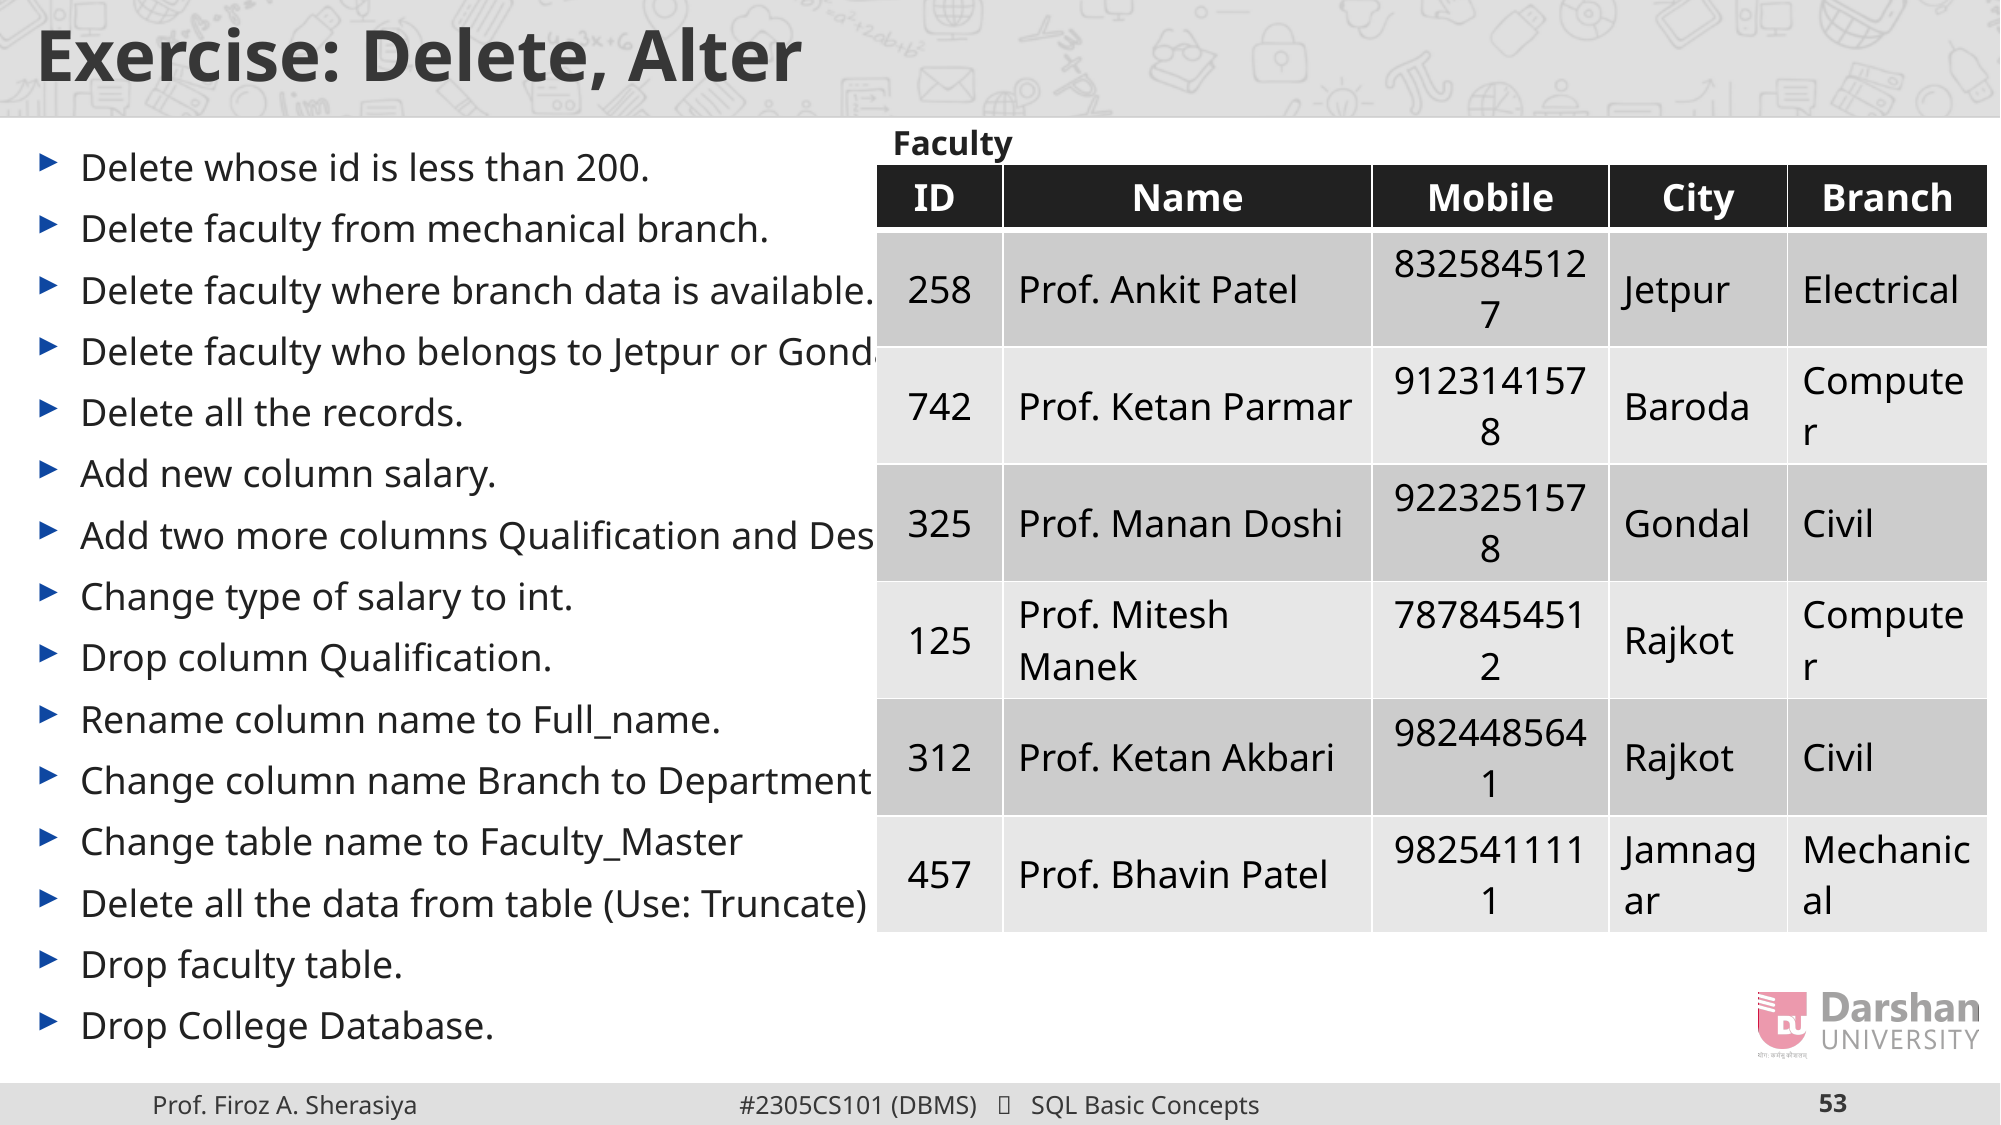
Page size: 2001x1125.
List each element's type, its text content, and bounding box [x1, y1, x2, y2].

table_header Branch [1788, 165, 1987, 227]
table_cell Prof. Manan Doshi [1004, 465, 1371, 581]
table_cell 9123141578 [1373, 348, 1608, 463]
table_cell Prof. Ketan Parmar [1004, 348, 1371, 463]
table_cell Computer [1788, 582, 1987, 698]
table_cell Jamnagar [1610, 817, 1787, 932]
title Exercise: Delete, Alter [0, 0, 2000, 117]
table_cell Prof. Ankit Patel [1004, 233, 1371, 346]
table_header Mobile [1373, 165, 1608, 227]
table_cell Prof. Ketan Akbari [1004, 699, 1371, 815]
table_cell 9824485641 [1373, 699, 1608, 815]
table_cell Mechanical [1788, 817, 1987, 932]
list Delete whose id is less than 200. Delete faculty from mechanical branch. Delete faculty where branch data is available. Delete faculty who belongs to Jetpur or Gondal. Delete all the records. Add new column salary. Add two more columns Qualification and Designation. Change type of salary to int. Drop column Qualification. Rename column name to Full_name. Change column name Branch to Department Change table name to Faculty_Master Delete all the data from table (Use: Truncate) Drop faculty table. Drop College Database. [21, 141, 1979, 1059]
table_cell Baroda [1610, 348, 1787, 463]
table_cell 742 [877, 348, 1002, 463]
table_header Name [1004, 165, 1371, 227]
table_cell Rajkot [1610, 699, 1787, 815]
table_cell Electrical [1788, 233, 1987, 346]
table_cell 8325845127 [1373, 233, 1608, 346]
table_header ID [877, 165, 1002, 227]
table_cell Civil [1788, 699, 1987, 815]
table_cell Computer [1788, 348, 1987, 463]
text_box Faculty [877, 129, 1132, 155]
table_cell Jetpur [1610, 233, 1787, 346]
table_cell 7878454512 [1373, 582, 1608, 698]
table_cell Gondal [1610, 465, 1787, 581]
table_cell 258 [877, 233, 1002, 346]
table_cell 9223251578 [1373, 465, 1608, 581]
table_cell 125 [877, 582, 1002, 698]
table_cell Civil [1788, 465, 1987, 581]
table_cell 312 [877, 699, 1002, 815]
table_cell 9825411111 [1373, 817, 1608, 932]
table_cell Prof. Mitesh Manek [1004, 582, 1371, 698]
table_cell 457 [877, 817, 1002, 932]
table_header City [1610, 165, 1787, 227]
table_cell 325 [877, 465, 1002, 581]
table_cell Rajkot [1610, 582, 1787, 698]
table_cell Prof. Bhavin Patel [1004, 817, 1371, 932]
